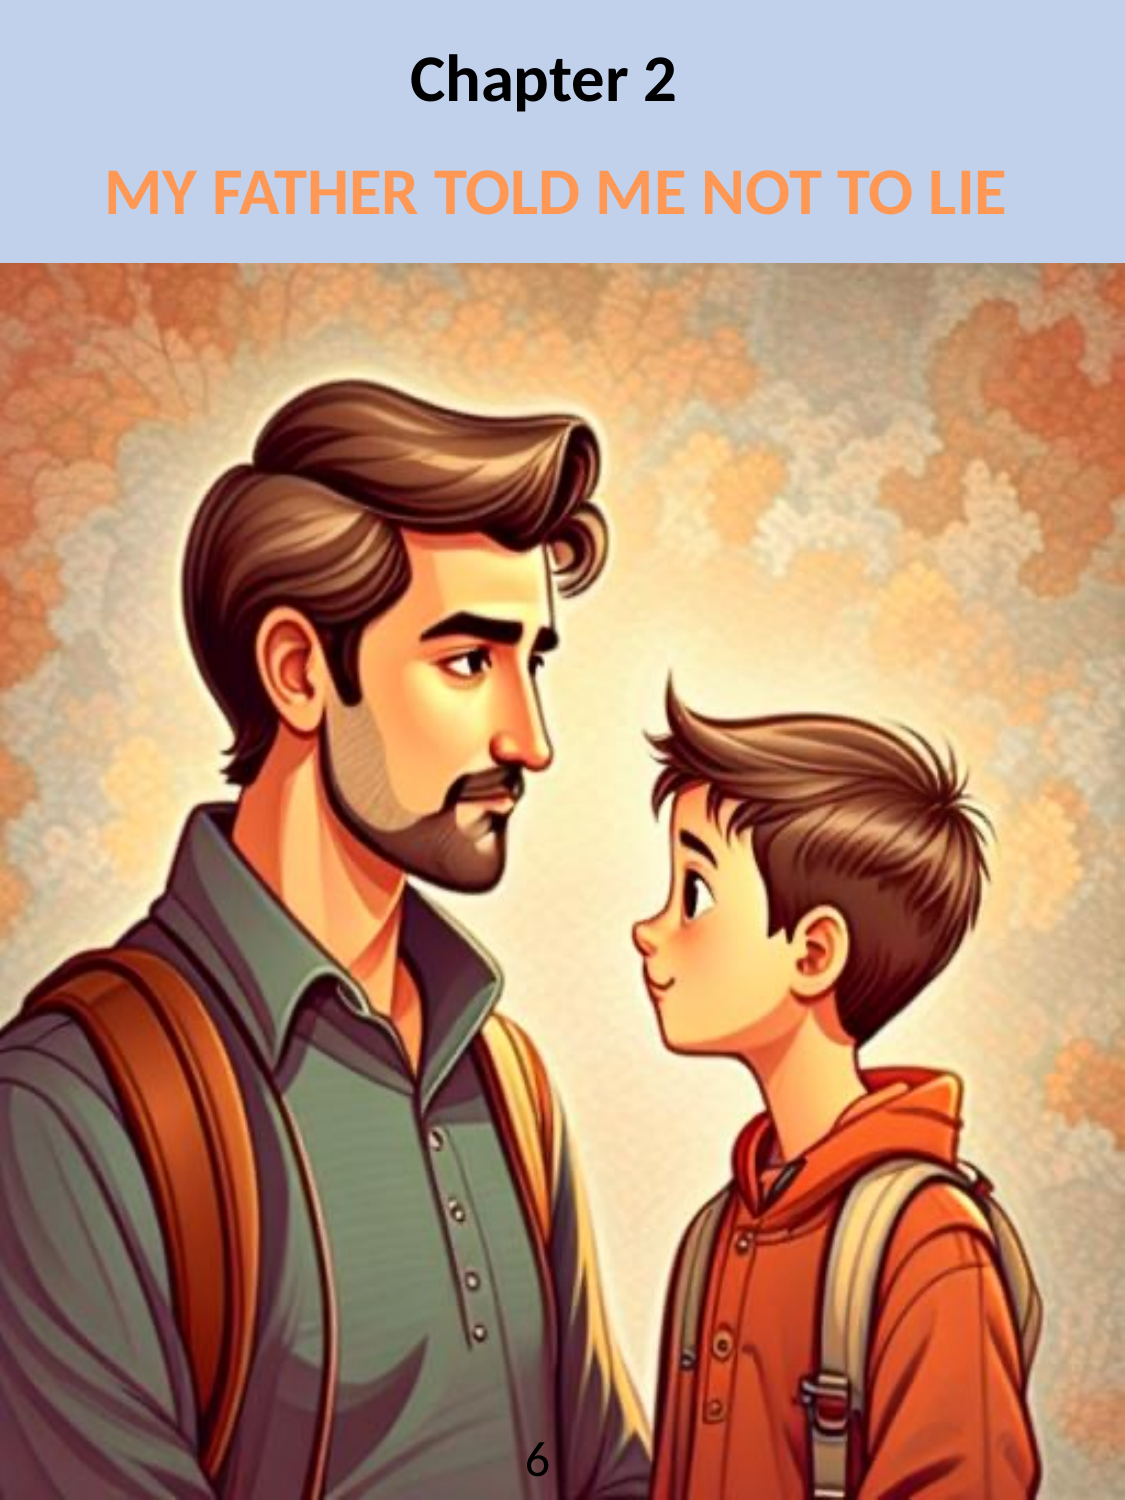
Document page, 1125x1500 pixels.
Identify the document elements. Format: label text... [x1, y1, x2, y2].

text_box Chapter 2 [298, 0, 790, 110]
picture [0, 263, 1125, 1500]
text_box MY FATHER TOLD ME NOT TO LIE [48, 110, 1065, 261]
